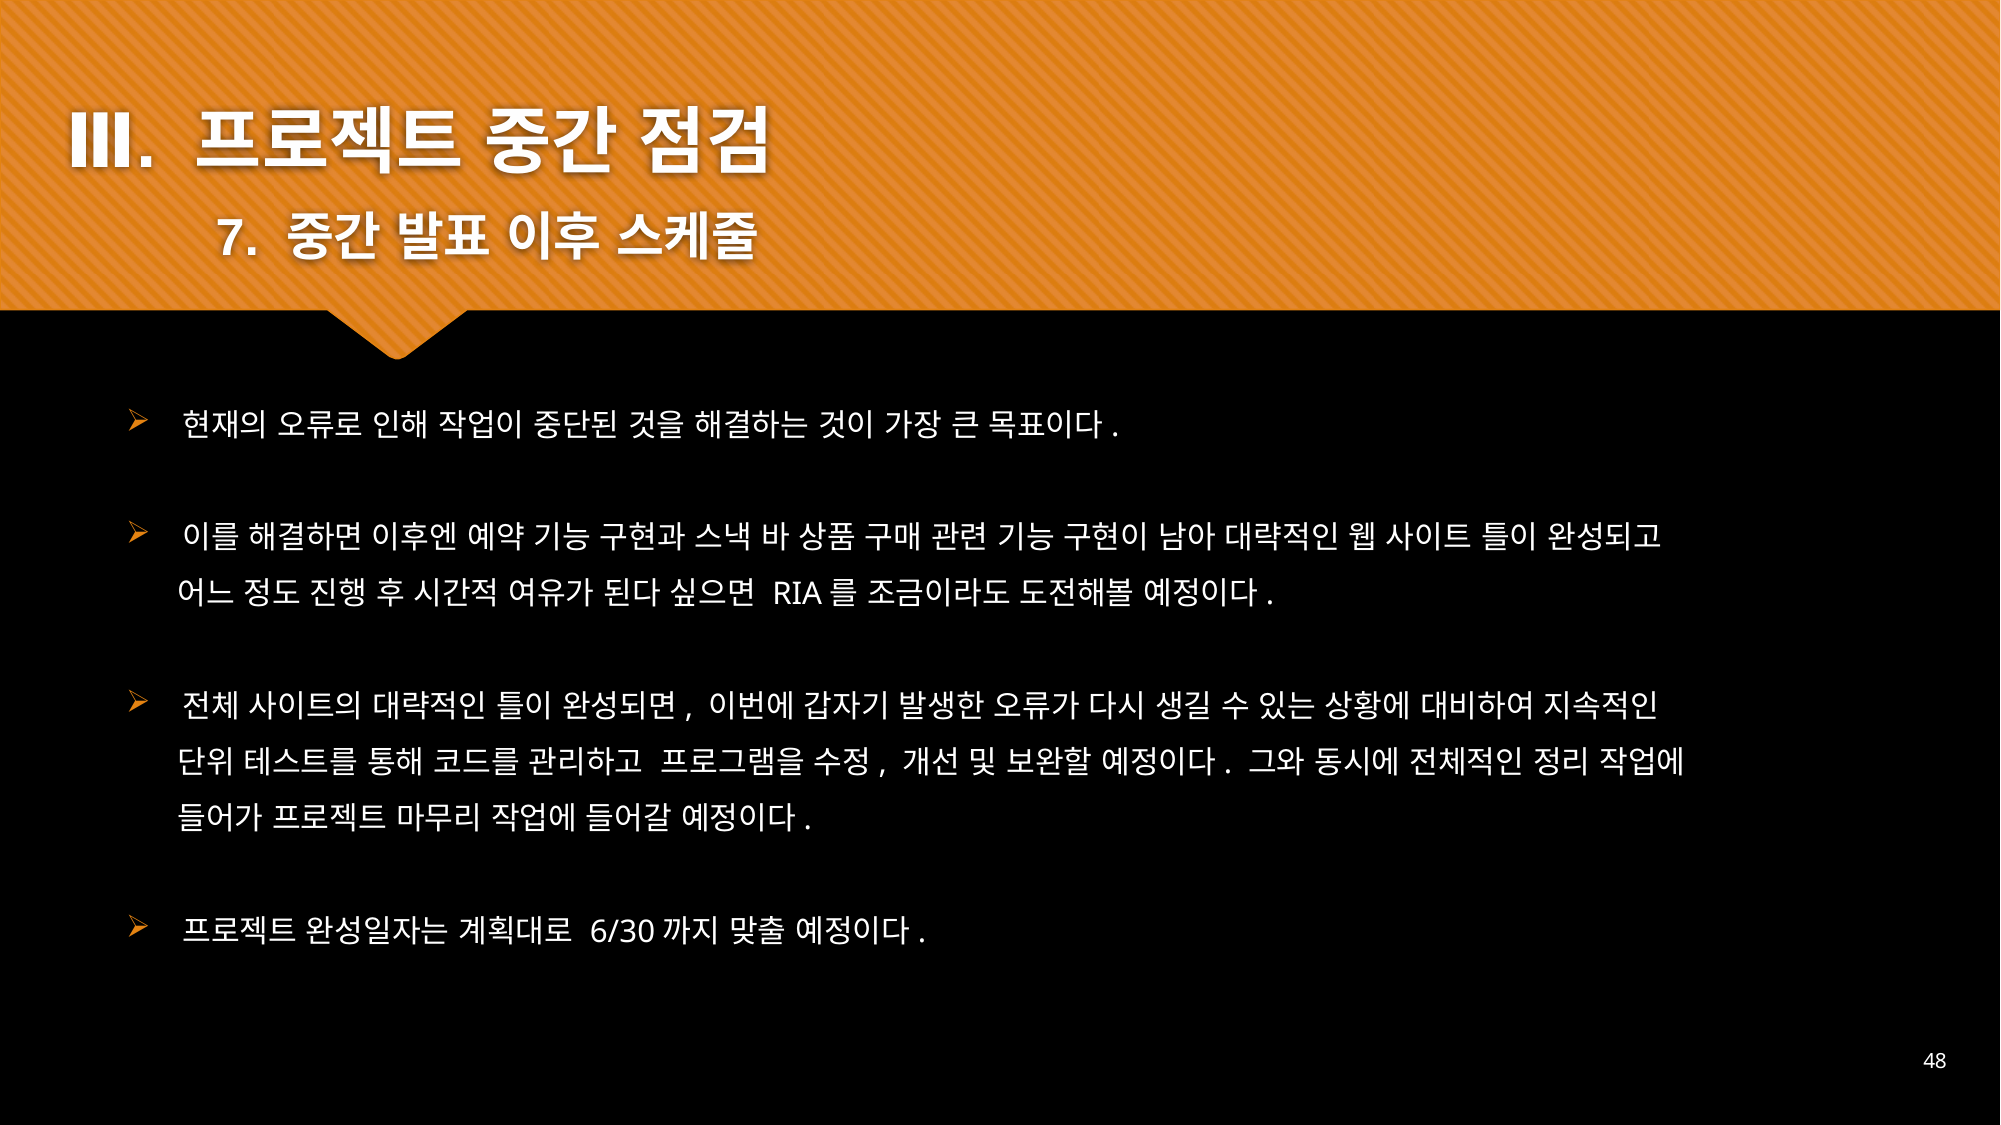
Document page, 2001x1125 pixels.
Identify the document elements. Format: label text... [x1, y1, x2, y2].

list 현재의 오류로 인해 작업이 중단된 것을 해결하는 것이 가장 큰 목표이다. 이를 해결하면 이후엔 예약 기능 구현과 스낵 바 상품 구매 관련 기능 구현이 남아 대략적인 웹 사이트 틀이 완성되고 어느 정도 진행 후 시간적 여유가 된다 싶으면 RIA를 조금이라도 도전해볼 예정이다. 전체 사이트의 대략적인 틀이 완성되면, 이번에 갑자기 발생한 오류가 다시 생길 수 있는 상황에 대비하여 지속적인 단위 테스트를 통해 코드를 관리하고 프로그램을 수정, 개선 및 보완할 예정이다. 그와 동시에 전체적인 정리 작업에 들어가 프로젝트 마무리 작업에 들어갈 예정이다. 프로젝트 완성일자는 계획대로 6/30까지 맞출 예정이다. [111, 276, 2000, 1077]
text_box Ⅲ. 프로젝트 중간 점검 7. 중간 발표 이후 스케줄 [50, 208, 1785, 368]
